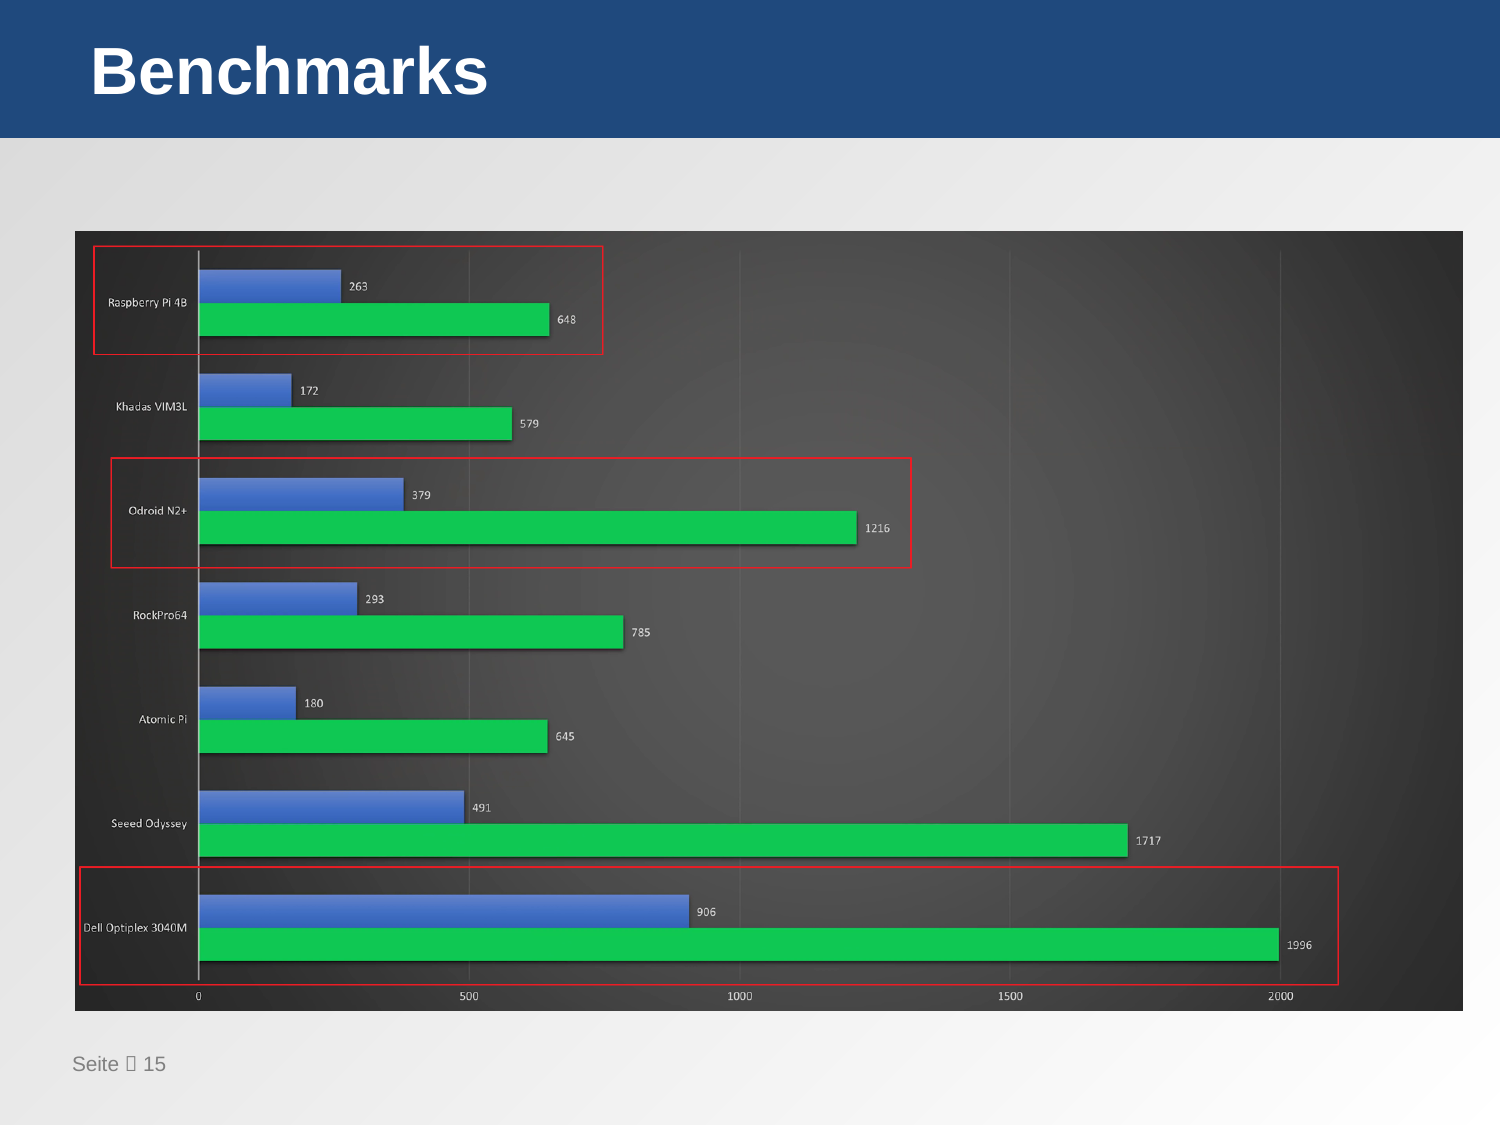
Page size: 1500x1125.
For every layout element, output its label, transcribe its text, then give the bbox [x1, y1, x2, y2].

picture [74, 231, 1464, 1011]
title Benchmarks [75, 20, 1425, 208]
